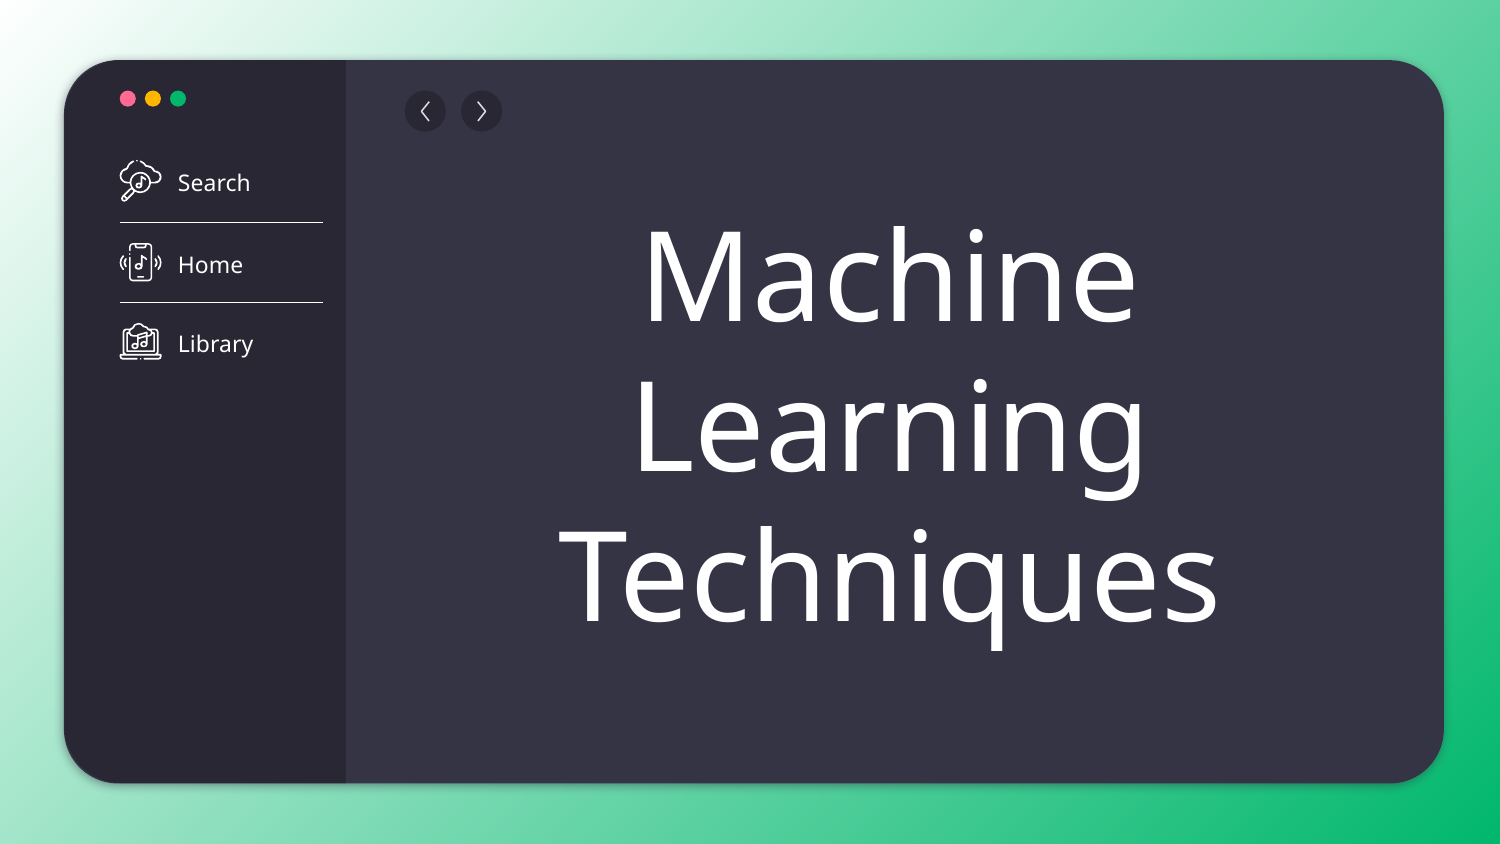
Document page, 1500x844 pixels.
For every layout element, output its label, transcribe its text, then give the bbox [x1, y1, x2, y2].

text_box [404, 90, 503, 132]
title Machine Learning Techniques [420, 359, 1360, 647]
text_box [118, 90, 324, 360]
